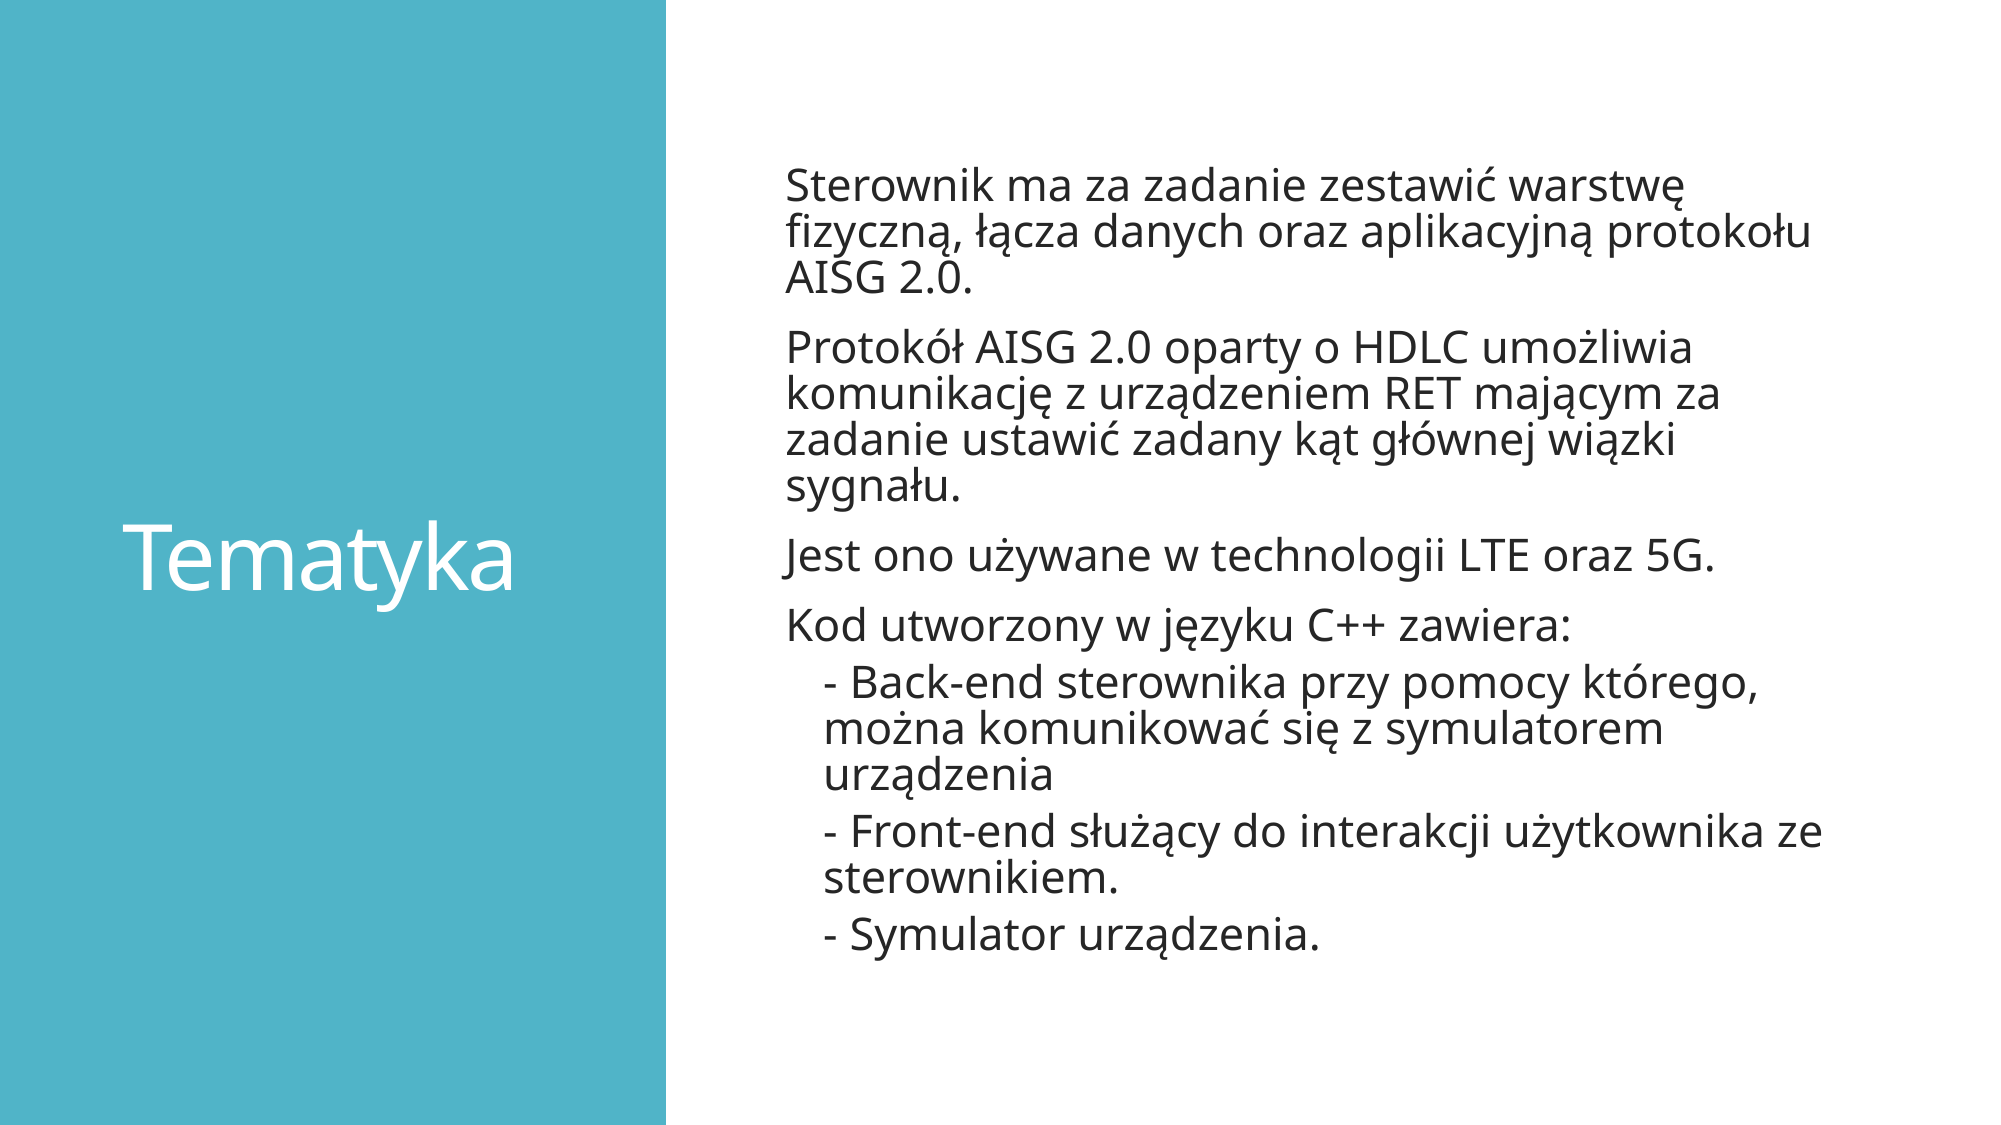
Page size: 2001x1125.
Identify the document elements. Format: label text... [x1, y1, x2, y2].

title Tematyka [107, 153, 598, 972]
list Sterownik ma za zadanie zestawić warstwę fizyczną, łącza danych oraz aplikacyjną protokołu AISG 2.0. Protokół AISG 2.0 oparty o HDLC umożliwia komunikację z urządzeniem RET mającym za zadanie ustawić zadany kąt głównej wiązki sygnału. Jest ono używane w technologii LTE oraz 5G. Kod utworzony w języku C++ zawiera: - Back-end sterownika przy pomocy którego, można komunikować się z symulatorem urządzenia - Front-end służący do interakcji użytkownika ze sterownikiem. - Symulator urządzenia. [756, 153, 1876, 972]
text_box [0, 0, 667, 1125]
